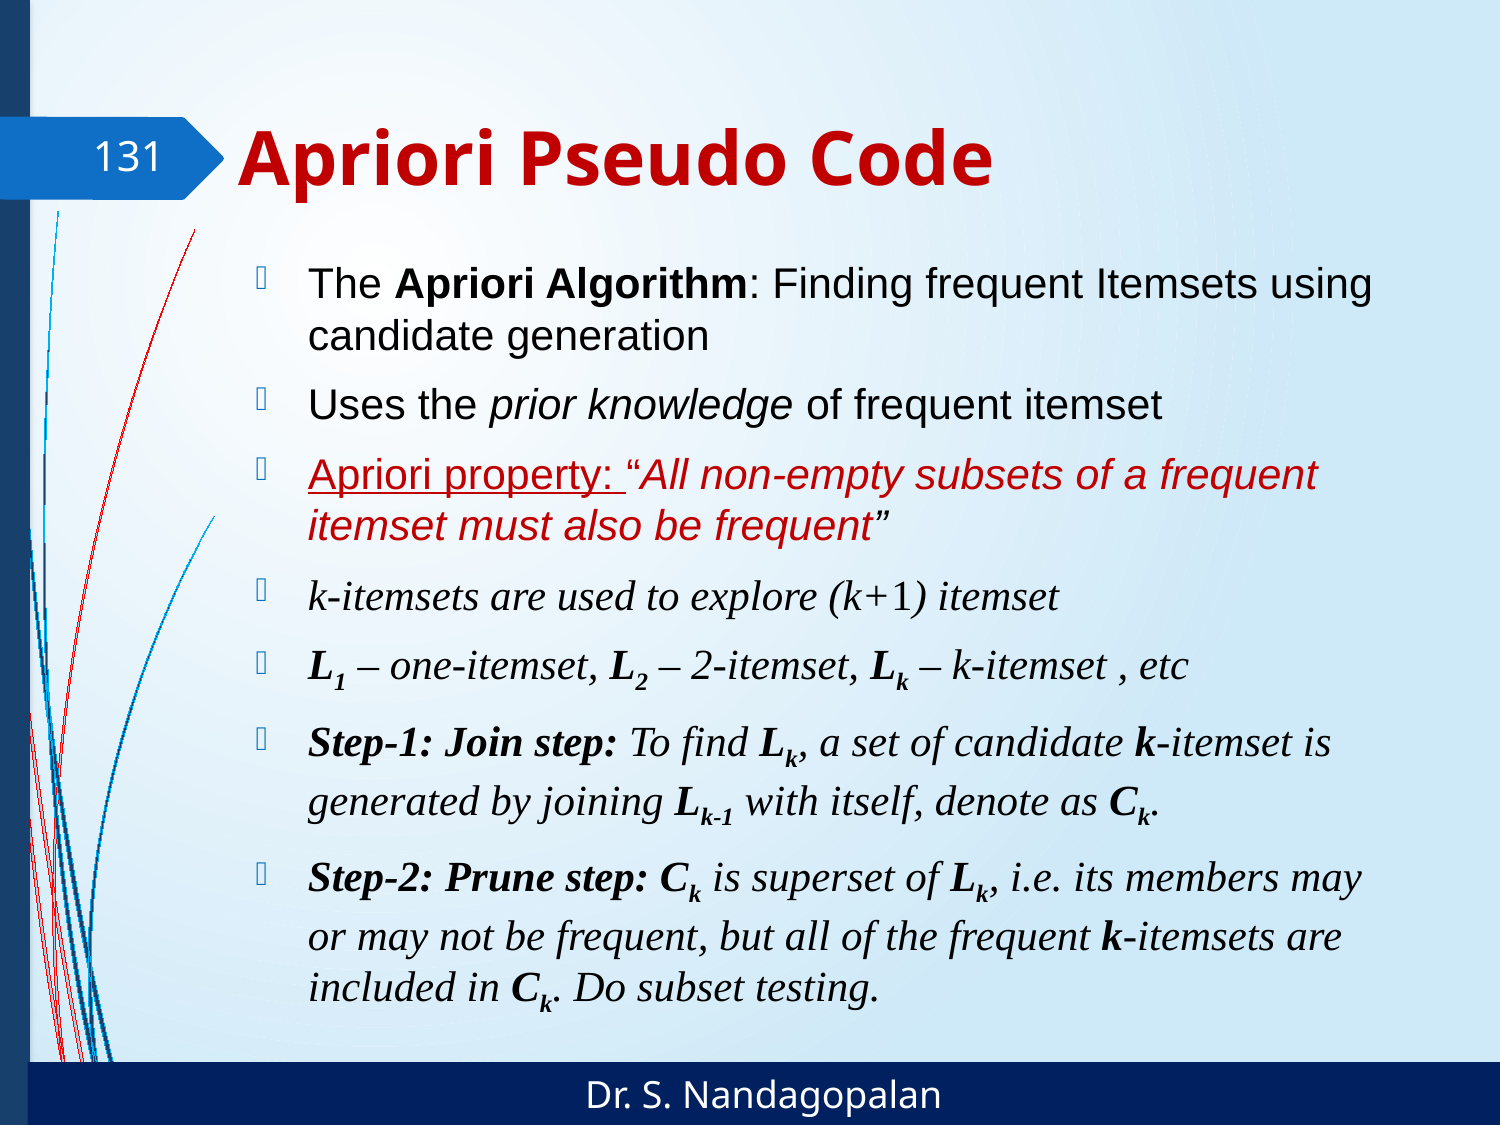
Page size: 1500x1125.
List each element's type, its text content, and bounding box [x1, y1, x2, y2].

slide_number 131 [70, 129, 180, 188]
text_box Dr. S. Nandagopalan [27, 1061, 1500, 1125]
list The Apriori Algorithm: Finding frequent Itemsets using candidate generation Uses the prior knowledge of frequent itemset Apriori property: “All non-empty subsets of a frequent itemset must also be frequent” k-itemsets are used to explore (k+1) itemset L1 – one-itemset, L2 – 2-itemset, Lk – k-itemset , etc Step-1: Join step: To find Lk, a set of candidate k-itemset is generated by joining Lk-1 with itself, denote as Ck. Step-2: Prune step: Ck is superset of Lk, i.e. its members may or may not be frequent, but all of the frequent k-itemsets are included in Ck. Do subset testing. [240, 248, 1400, 1031]
title Apriori Pseudo Code [223, 102, 1400, 249]
